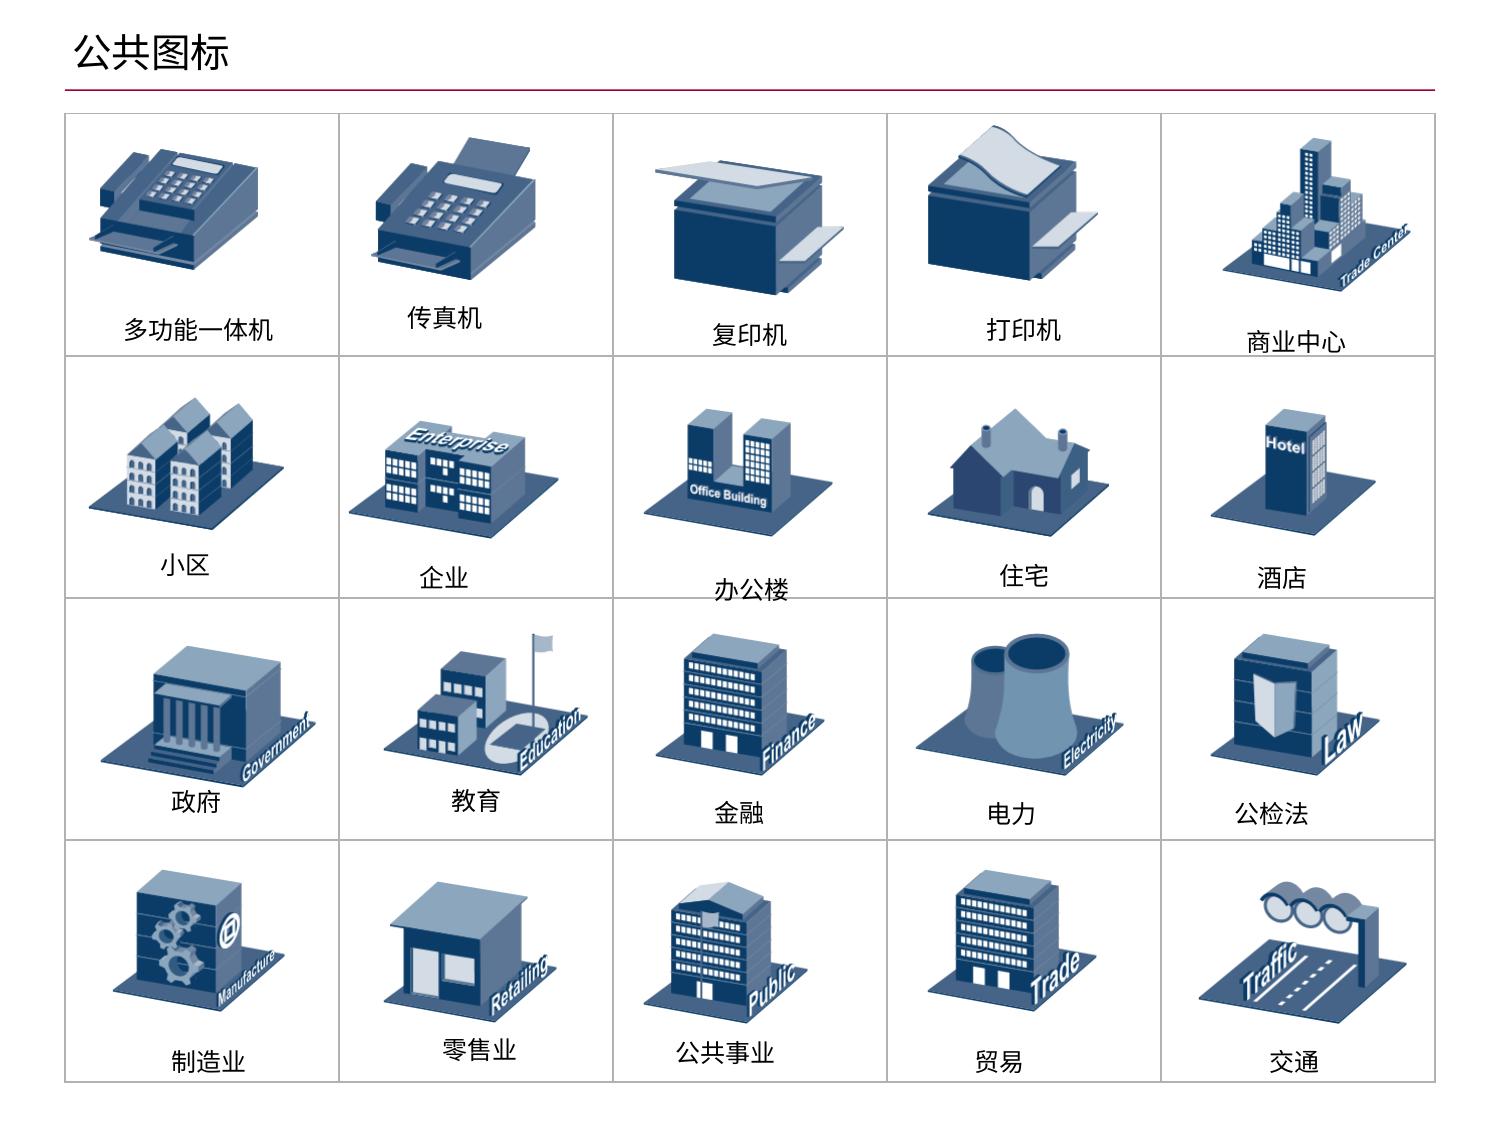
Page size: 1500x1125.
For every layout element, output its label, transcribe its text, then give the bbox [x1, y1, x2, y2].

picture [99, 645, 316, 788]
text_box 酒店 [1257, 562, 1308, 593]
picture [926, 125, 1098, 281]
text_box 公共图标 [59, 22, 243, 82]
picture [643, 881, 808, 1024]
picture [915, 633, 1124, 776]
picture [348, 420, 559, 539]
picture [655, 160, 844, 296]
text_box 复印机 [712, 319, 788, 350]
picture [926, 869, 1097, 1012]
picture [383, 881, 557, 1023]
text_box 政府 [171, 796, 222, 817]
text_box 办公楼 [714, 574, 790, 605]
text_box 贸易 [974, 1046, 1025, 1077]
picture [1222, 136, 1411, 292]
text_box 企业 [419, 562, 470, 593]
text_box 商业中心 [1246, 326, 1347, 357]
text_box 多功能一体机 [123, 314, 274, 345]
text_box 公共事业 [675, 1037, 776, 1068]
text_box 交通 [1269, 1046, 1320, 1077]
text_box 传真机 [407, 302, 483, 333]
picture [926, 408, 1109, 537]
picture [111, 869, 285, 1012]
picture [655, 633, 825, 776]
picture [1210, 408, 1376, 537]
text_box 制造业 [171, 1046, 246, 1077]
text_box 小区 [160, 549, 211, 580]
picture [643, 408, 834, 537]
picture [88, 148, 258, 271]
picture [1210, 633, 1380, 776]
text_box 打印机 [986, 314, 1062, 345]
text_box 公检法 [1234, 798, 1310, 829]
text_box 教育 [451, 785, 502, 816]
picture [383, 633, 588, 776]
picture [88, 396, 284, 531]
text_box 金融 [714, 797, 765, 828]
text_box 零售业 [442, 1034, 518, 1065]
picture [1198, 881, 1408, 1024]
picture [371, 136, 537, 280]
text_box 电力 [986, 798, 1048, 829]
text_box 住宅 [999, 560, 1050, 591]
